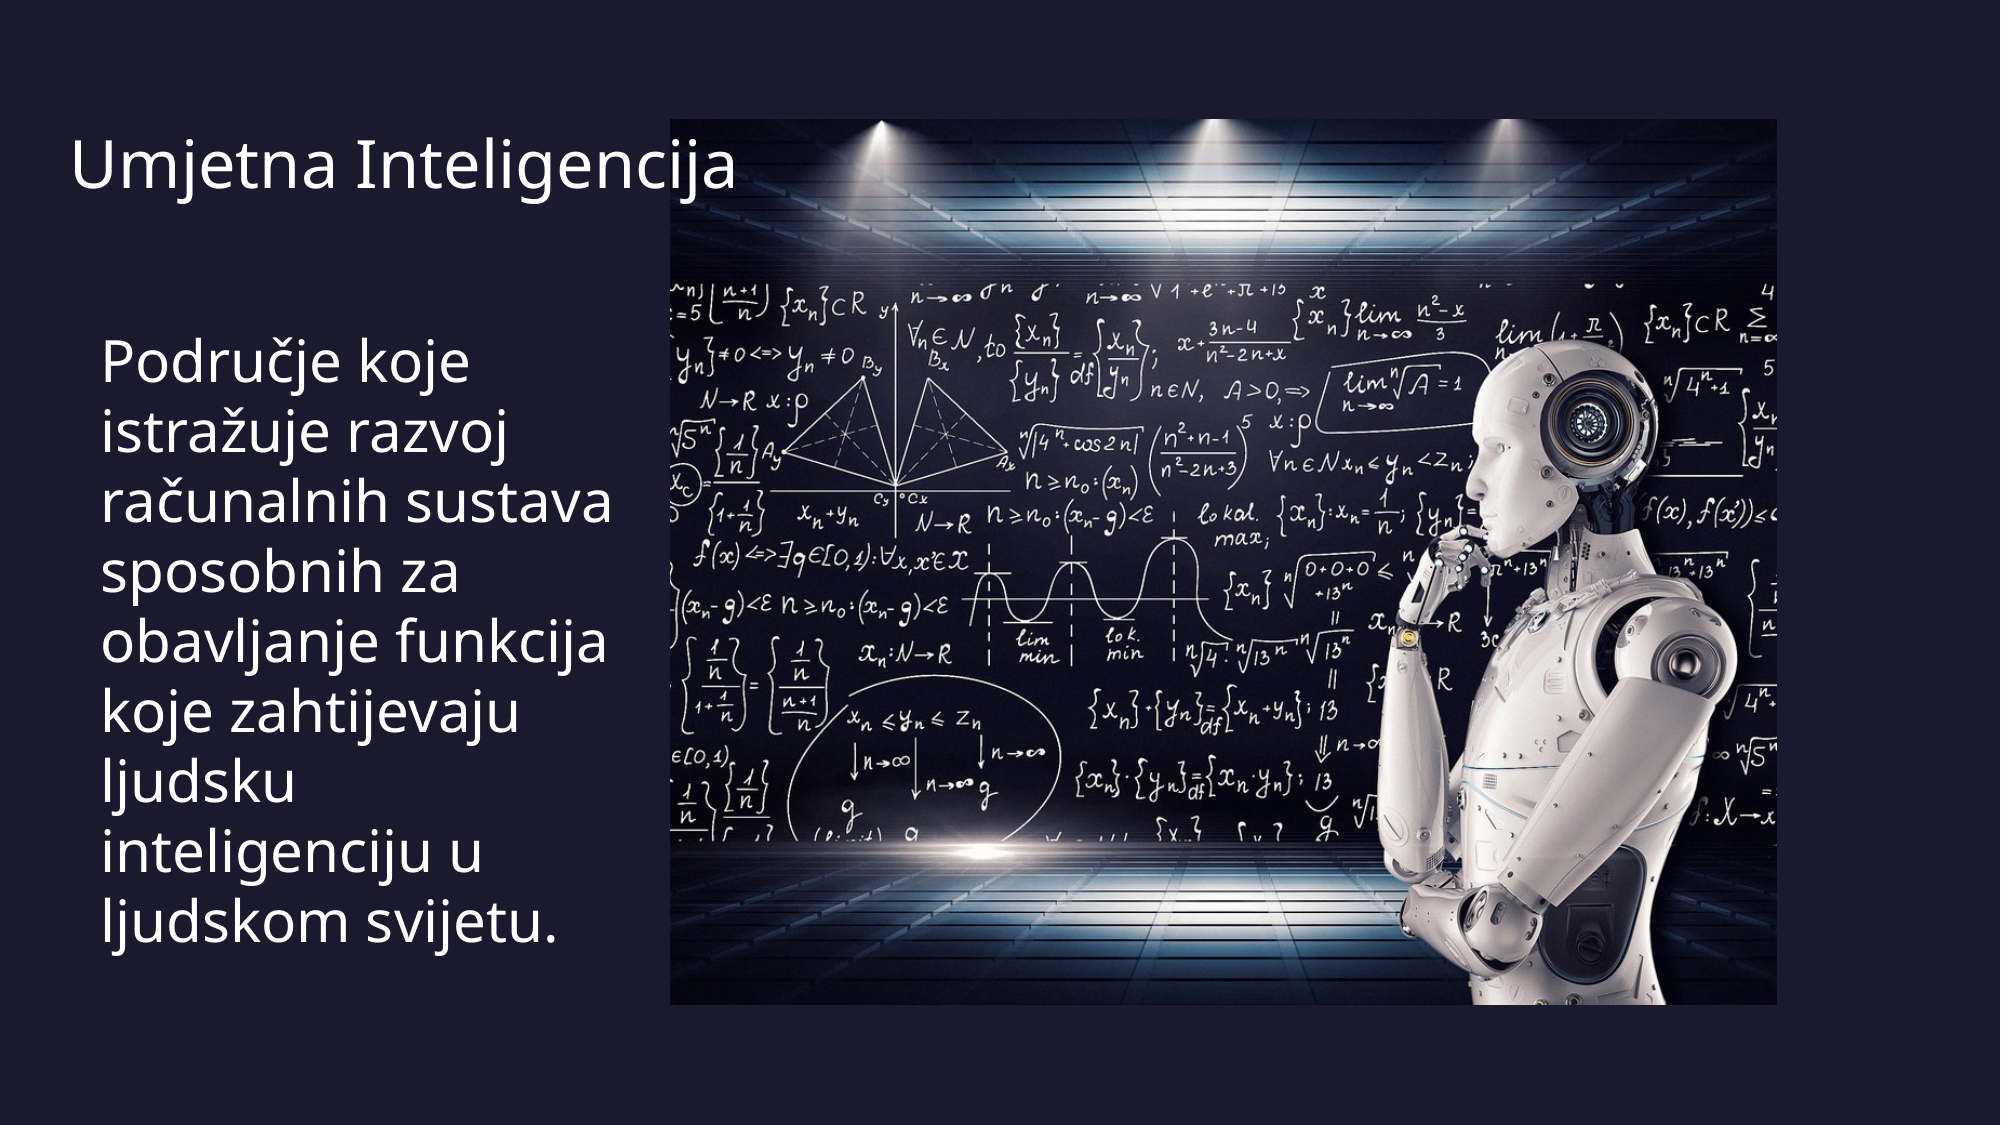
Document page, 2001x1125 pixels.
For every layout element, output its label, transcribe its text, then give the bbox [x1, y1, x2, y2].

text_box Područje koje istražuje razvoj računalnih sustava sposobnih za obavljanje funkcija koje zahtijevaju ljudsku inteligenciju u ljudskom svijetu. [85, 317, 640, 962]
picture [670, 119, 1777, 1005]
text_box Umjetna Inteligencija [54, 114, 1056, 209]
